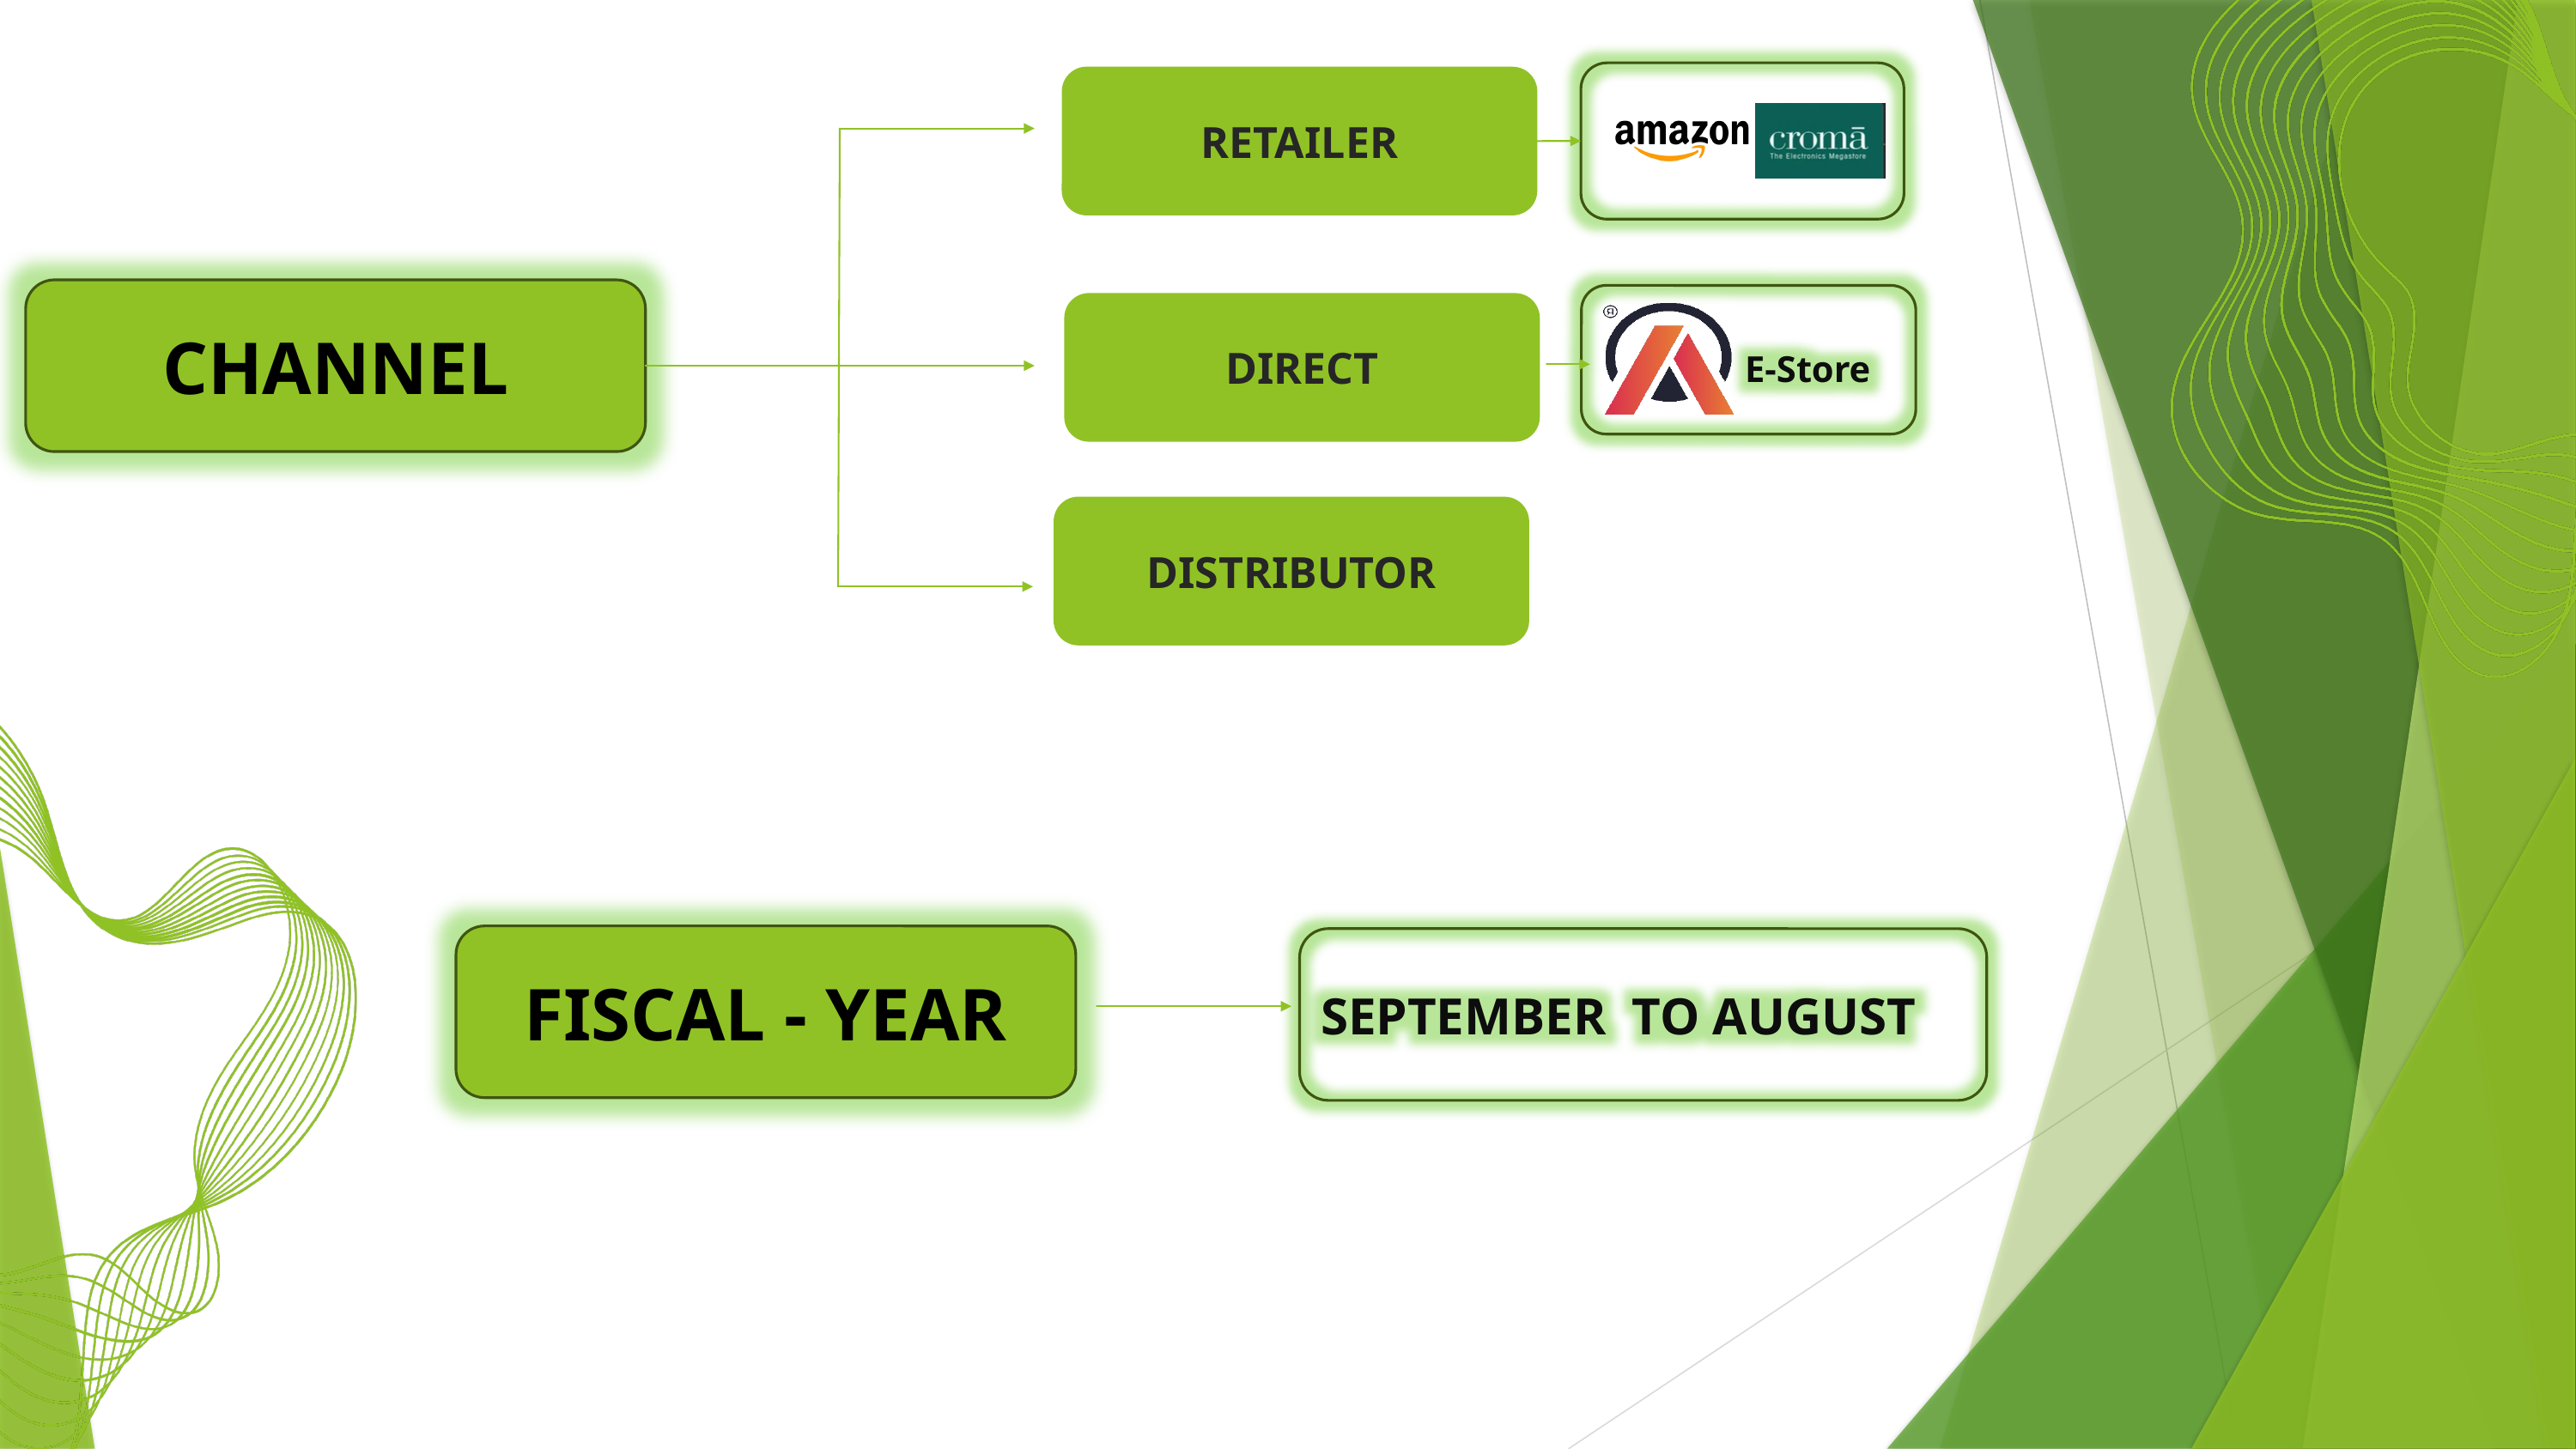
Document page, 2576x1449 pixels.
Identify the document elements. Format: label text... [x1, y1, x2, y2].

text_box DISTRIBUTOR [1052, 494, 1531, 647]
text_box [1579, 61, 1905, 221]
text_box RETAILER [1060, 65, 1539, 217]
text_box DIRECT [1062, 291, 1541, 444]
picture [1754, 102, 1886, 179]
text_box CHANNEL [24, 278, 647, 453]
text_box E-Store [1580, 283, 1917, 436]
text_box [837, 133, 841, 368]
text_box SEPTEMBER TO AUGUST [1297, 927, 1989, 1102]
text_box FISCAL - YEAR [454, 925, 1078, 1100]
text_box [837, 370, 841, 585]
text_box [2170, 0, 2576, 677]
text_box [0, 676, 357, 1449]
picture [1598, 299, 1736, 416]
picture [1613, 102, 1749, 179]
